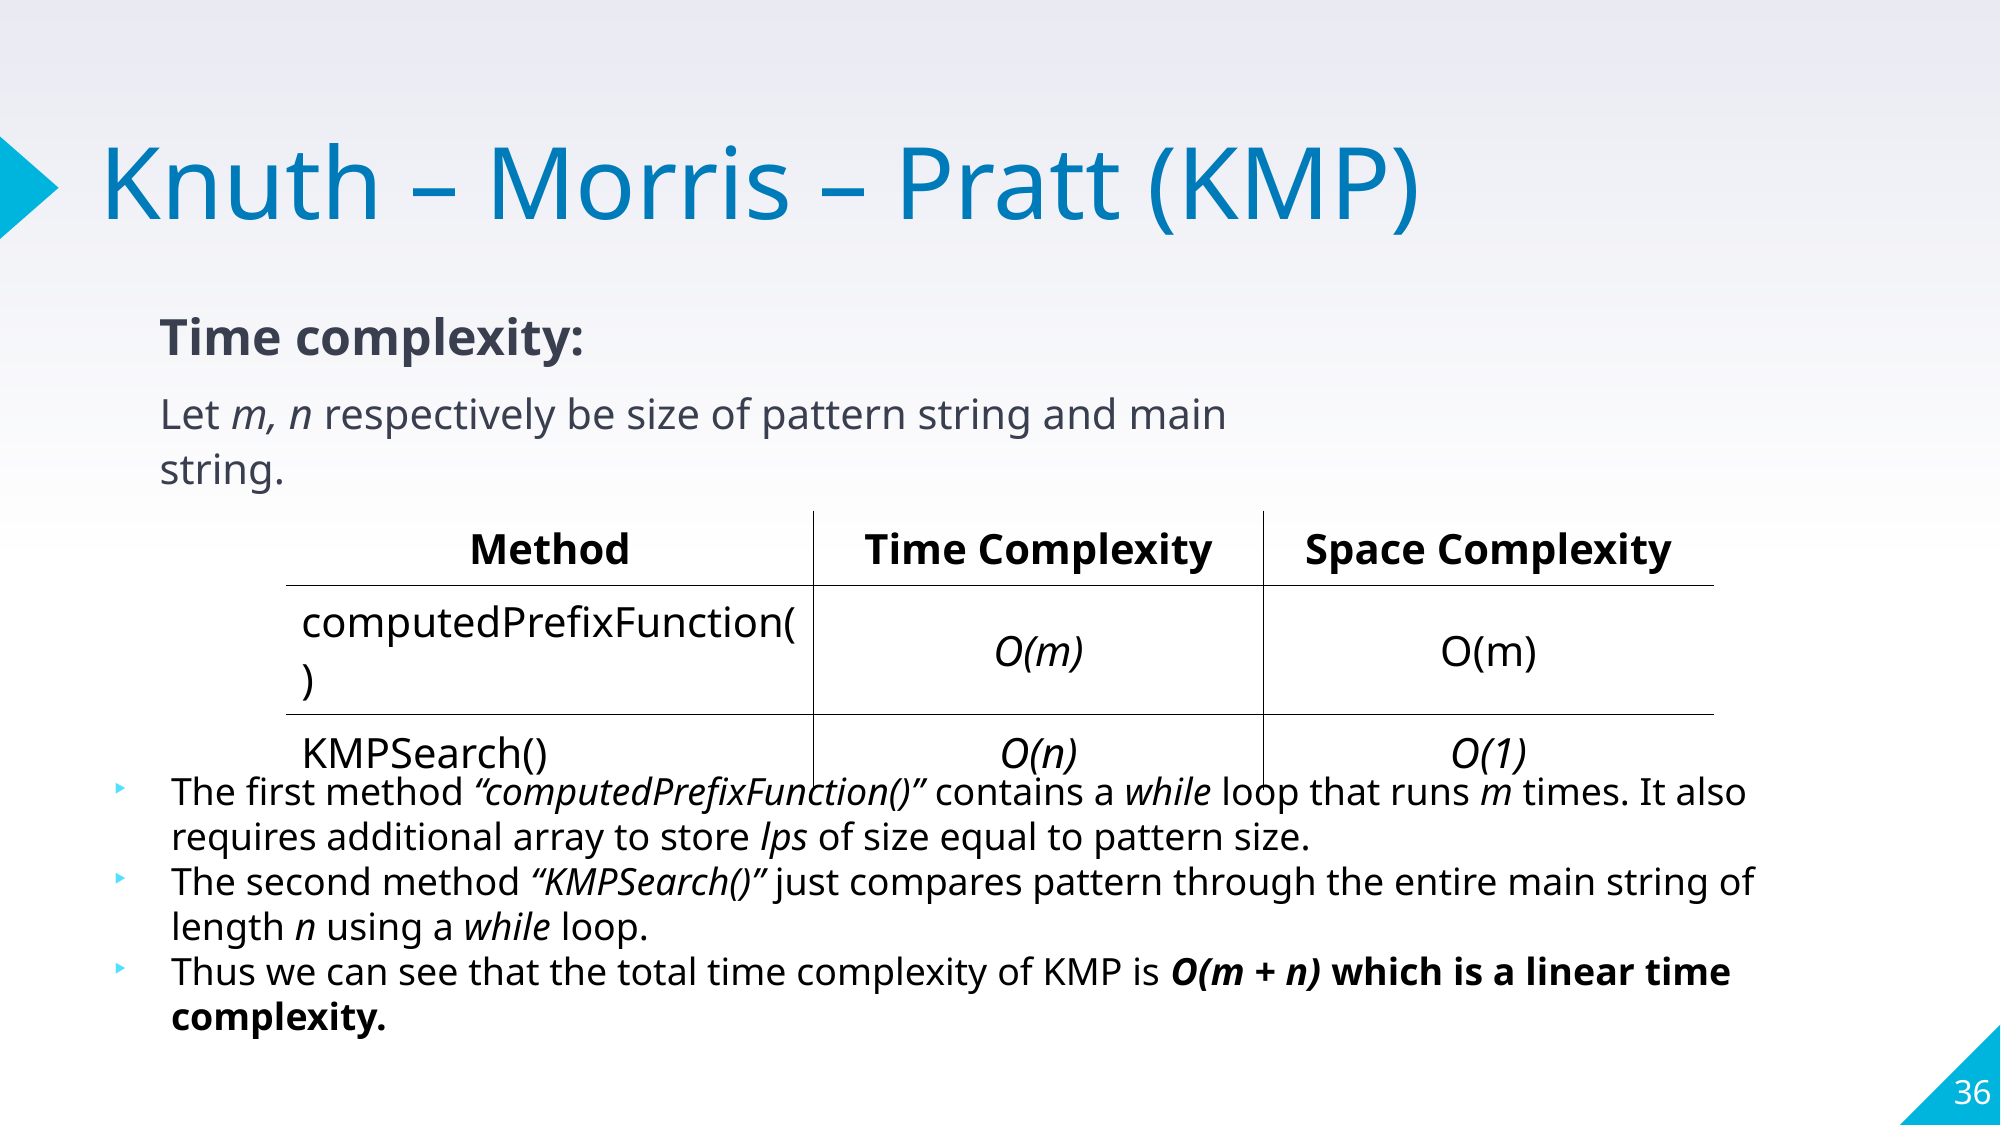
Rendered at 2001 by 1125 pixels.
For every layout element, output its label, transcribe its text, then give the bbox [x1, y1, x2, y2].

table_cell O(n) [814, 715, 1263, 760]
title Knuth – Morris – Pratt (KMP) [99, 143, 1536, 269]
table_header Method [286, 511, 813, 585]
table_cell KMPSearch() [286, 715, 813, 760]
text_box The first method “computedPrefixFunction()” contains a while loop that runs m times. It also requires additional array to store lps of size equal to pattern size. The second method “KMPSearch()” just compares pattern through the entire main string of length n using a while loop. Thus we can see that the total time complexity of KMP is O(m + n) which is a linear time complexity. [99, 760, 1892, 1046]
text_box Time complexity: Let m, n respectively be size of pattern string and main string. [94, 299, 1329, 511]
table_cell O(m) [1264, 586, 1714, 714]
table_cell O(m) [814, 586, 1263, 714]
table_cell O(1) [1264, 715, 1714, 760]
slide_number 36 [1891, 1014, 1992, 1117]
table_header Time Complexity [814, 511, 1263, 585]
table_header Space Complexity [1264, 511, 1714, 585]
table_cell computedPrefixFunction() [286, 586, 813, 714]
